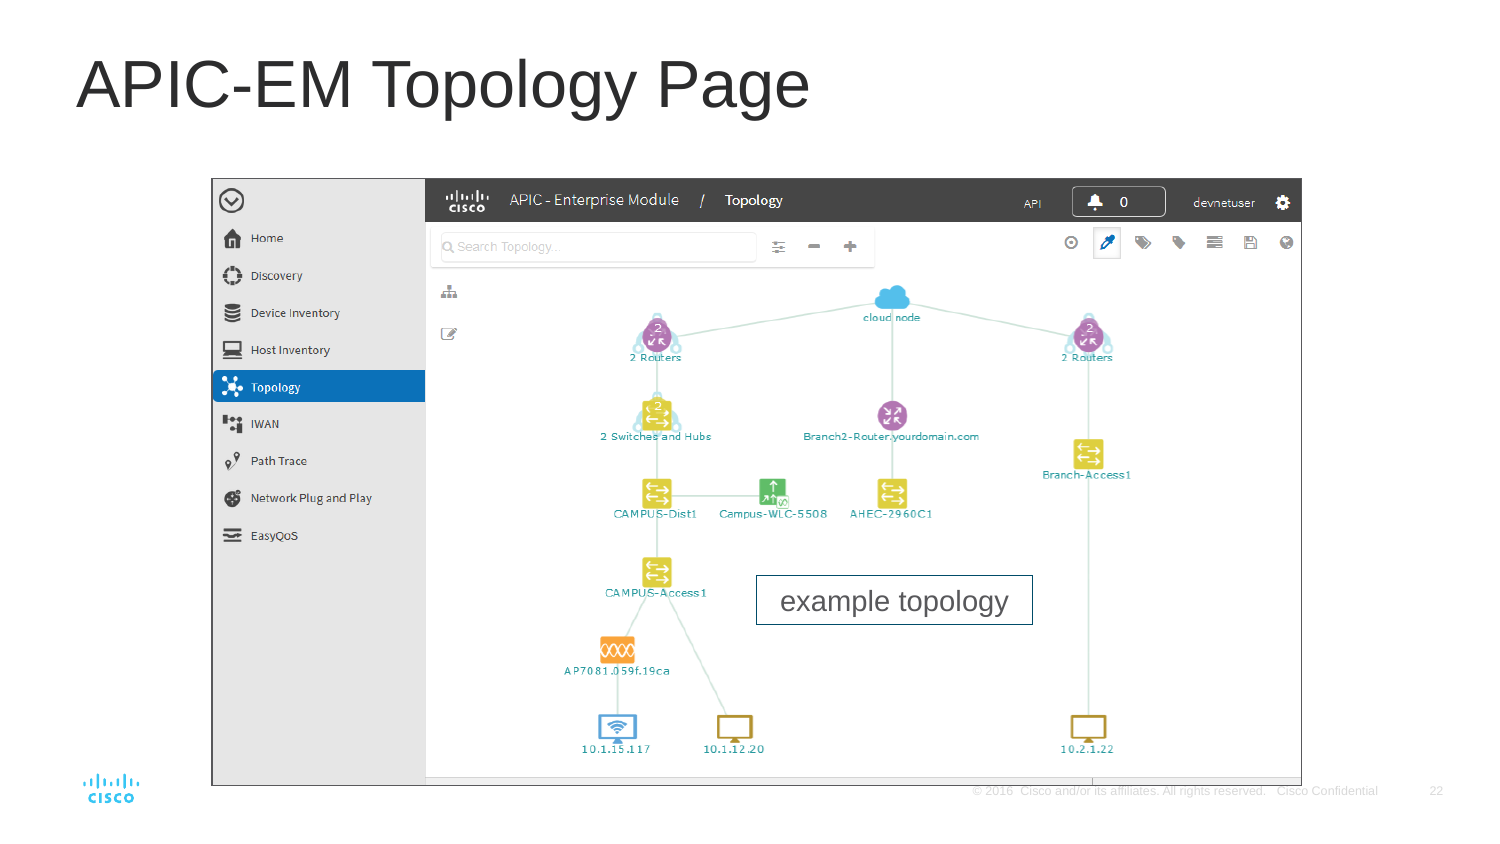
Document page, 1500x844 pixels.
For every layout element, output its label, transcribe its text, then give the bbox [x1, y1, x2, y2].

picture [212, 178, 1302, 786]
title APIC-EM Topology Page [61, 28, 1431, 149]
